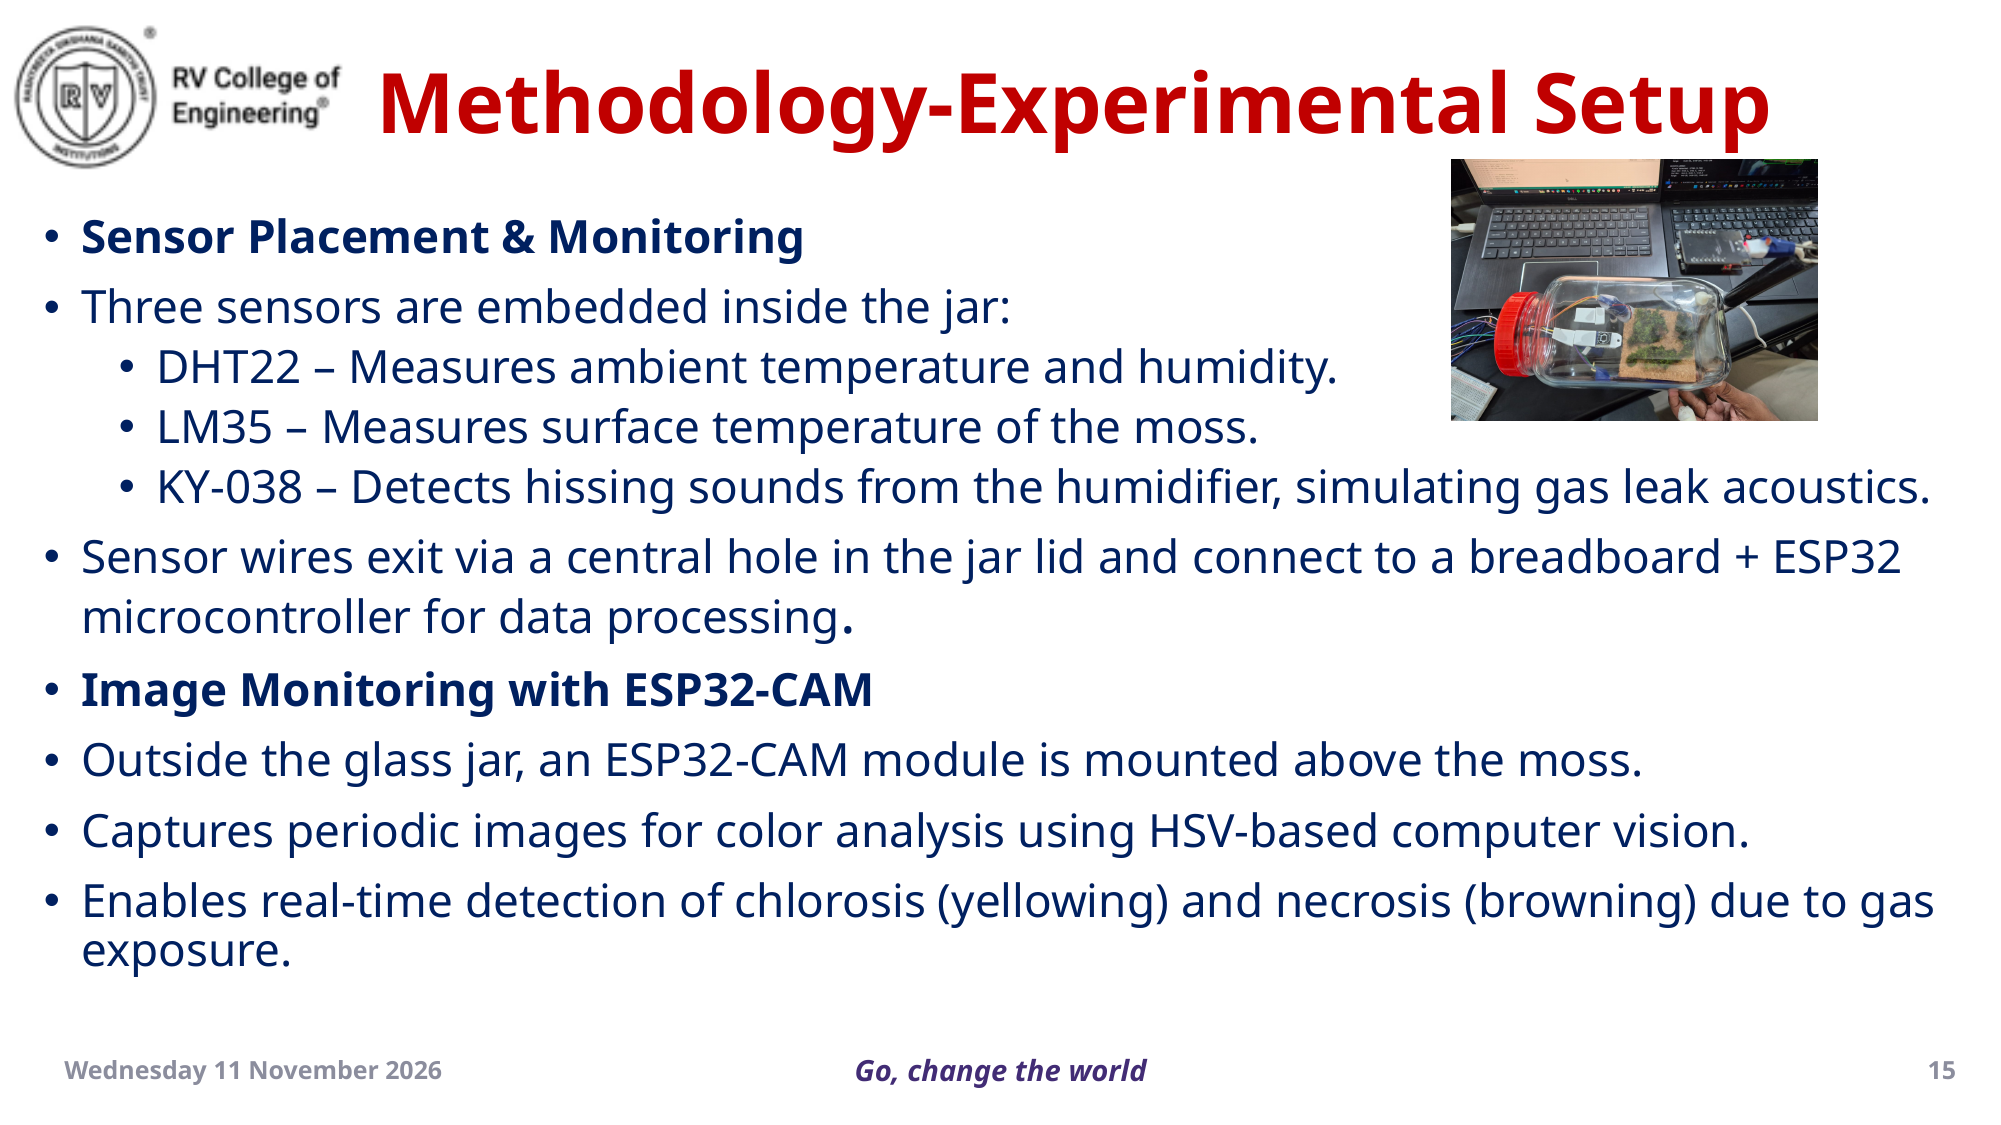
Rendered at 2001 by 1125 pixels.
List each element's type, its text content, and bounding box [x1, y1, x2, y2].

text_box Methodology-Experimental Setup​ [361, 43, 2000, 159]
picture [0, 12, 363, 177]
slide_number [28, 1041, 479, 1102]
list Sensor Placement & Monitoring Three sensors are embedded inside the jar: DHT22 – Measures ambient temperature and humidity. LM35 – Measures surface temperature of the moss. KY-038 – Detects hissing sounds from the humidifier, simulating gas leak acoustics. Sensor wires exit via a central hole in the jar lid and connect to a breadboard + ESP32 microcontroller for data processing. Image Monitoring with ESP32-CAM Outside the glass jar, an ESP32-CAM module is mounted above the moss. Captures periodic images for color analysis using HSV-based computer vision. Enables real-time detection of chlorosis (yellowing) and necrosis (browning) due to gas exposure. [28, 206, 1972, 1014]
slide_number 15 [1521, 1041, 1972, 1102]
picture [1451, 159, 1818, 421]
